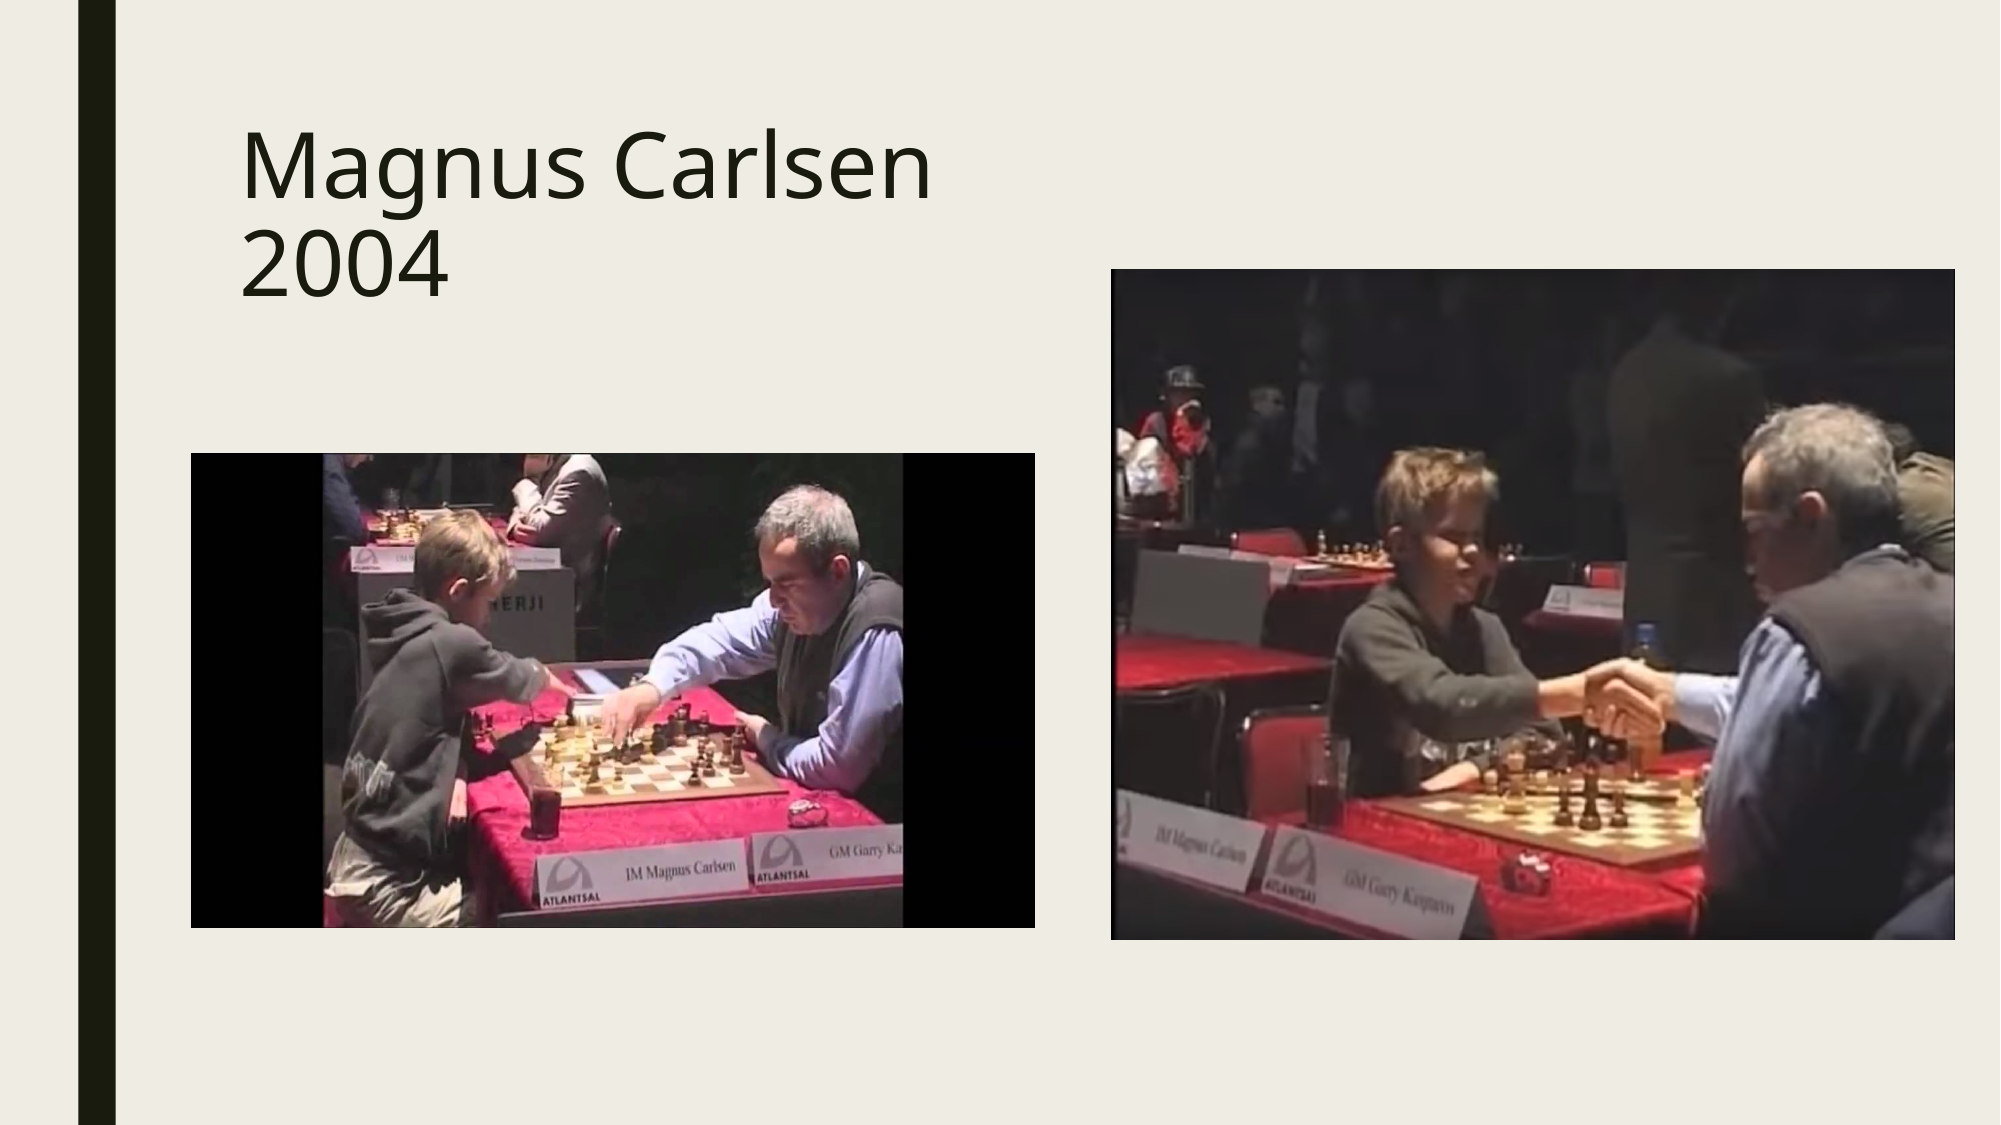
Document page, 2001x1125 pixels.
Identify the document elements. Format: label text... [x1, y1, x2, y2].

picture [1111, 269, 1955, 941]
picture [191, 452, 1036, 928]
text_box Magnus Carlsen 2004 [225, 112, 1800, 357]
